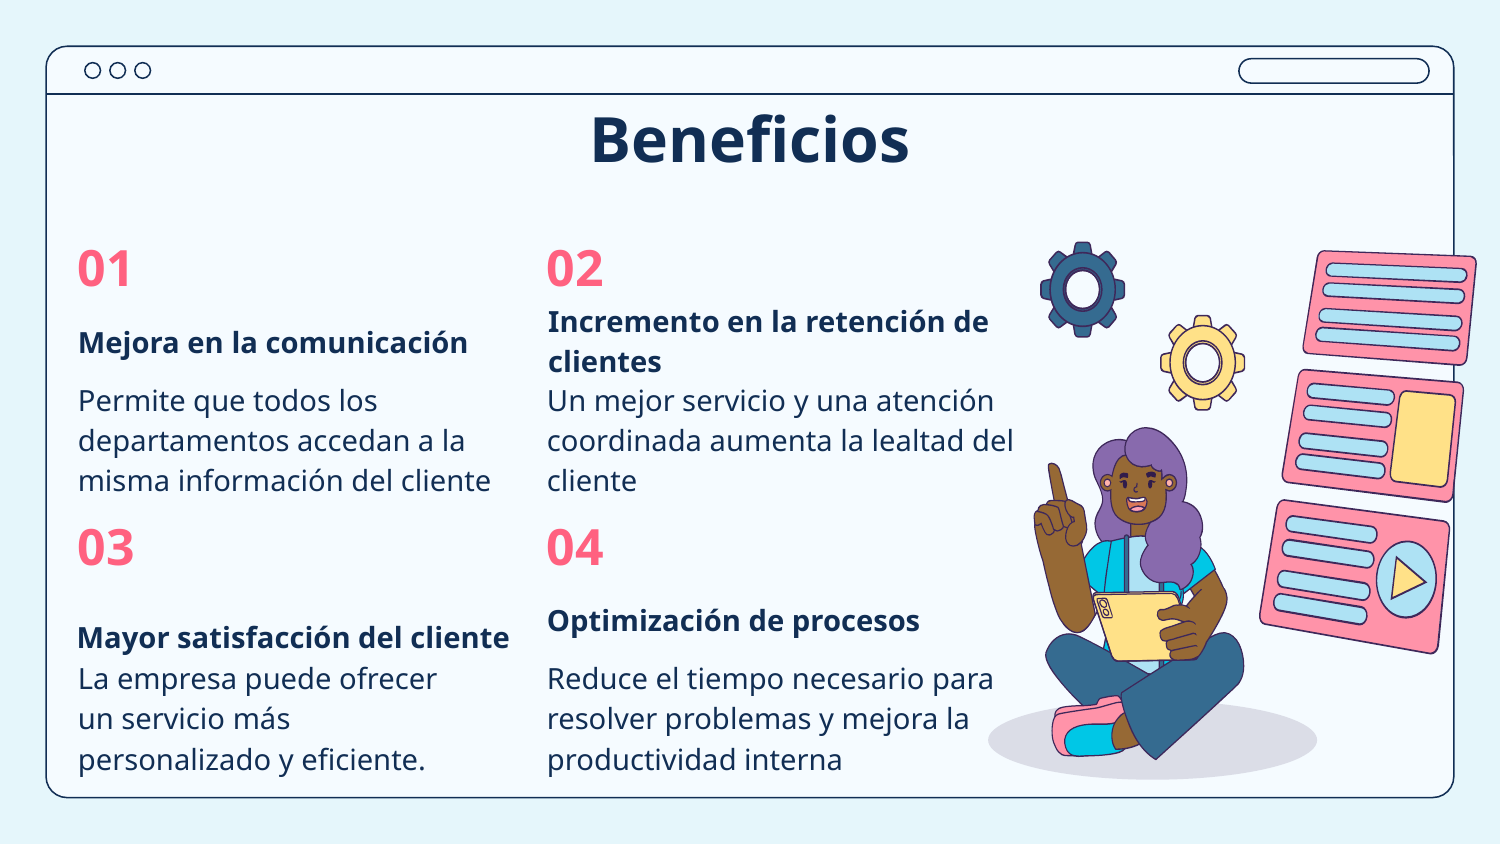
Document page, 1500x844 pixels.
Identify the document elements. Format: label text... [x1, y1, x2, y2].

subtitle Mayor satisfacción del cliente [61, 595, 531, 670]
subtitle Mejora en la comunicación [63, 301, 579, 375]
subtitle Un mejor servicio y una atención coordinada aumenta la lealtad del cliente [531, 375, 982, 462]
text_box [987, 241, 1478, 780]
title Beneficios [118, 85, 1382, 180]
subtitle Optimización de procesos [531, 579, 982, 653]
title 04 [531, 502, 689, 579]
title 02 [531, 223, 689, 301]
title 01 [63, 223, 220, 301]
subtitle Incremento en la retención de clientes [533, 319, 982, 394]
subtitle Permite que todos los departamentos accedan a la misma información del cliente [63, 375, 512, 462]
title 03 [63, 502, 220, 580]
subtitle Reduce el tiempo necesario para resolver problemas y mejora la productividad interna [531, 653, 982, 740]
subtitle La empresa puede ofrecer un servicio más personalizado y eficiente. [63, 670, 465, 740]
